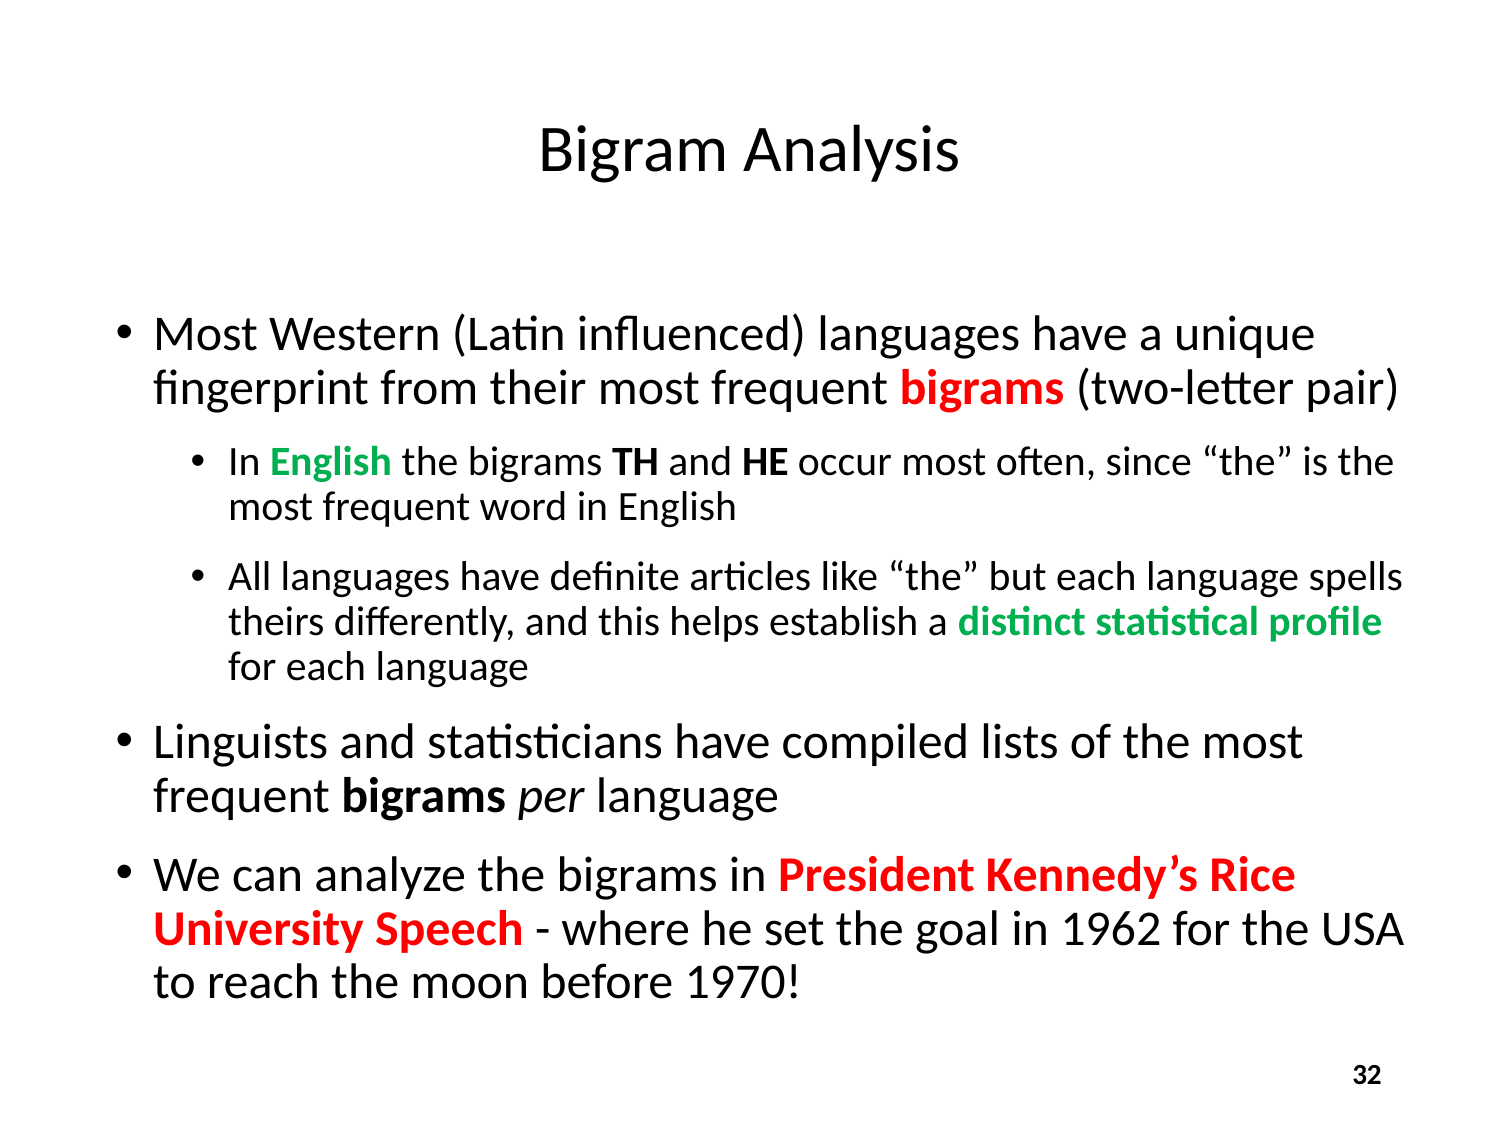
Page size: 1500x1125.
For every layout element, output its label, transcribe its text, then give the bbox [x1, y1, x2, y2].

title Bigram Analysis [103, 59, 1397, 241]
list Most Western (Latin influenced) languages have a unique fingerprint from their most frequent bigrams (two-letter pair) In English the bigrams TH and HE occur most often, since “the” is the most frequent word in English All languages have definite articles like “the” but each language spells theirs differently, and this helps establish a distinct statistical profile for each language Linguists and statisticians have compiled lists of the most frequent bigrams per language We can analyze the bigrams in President Kennedy’s Rice University Speech - where he set the goal in 1962 for the USA to reach the moon before 1970! [100, 299, 1433, 1049]
slide_number 32 [1059, 1042, 1397, 1103]
